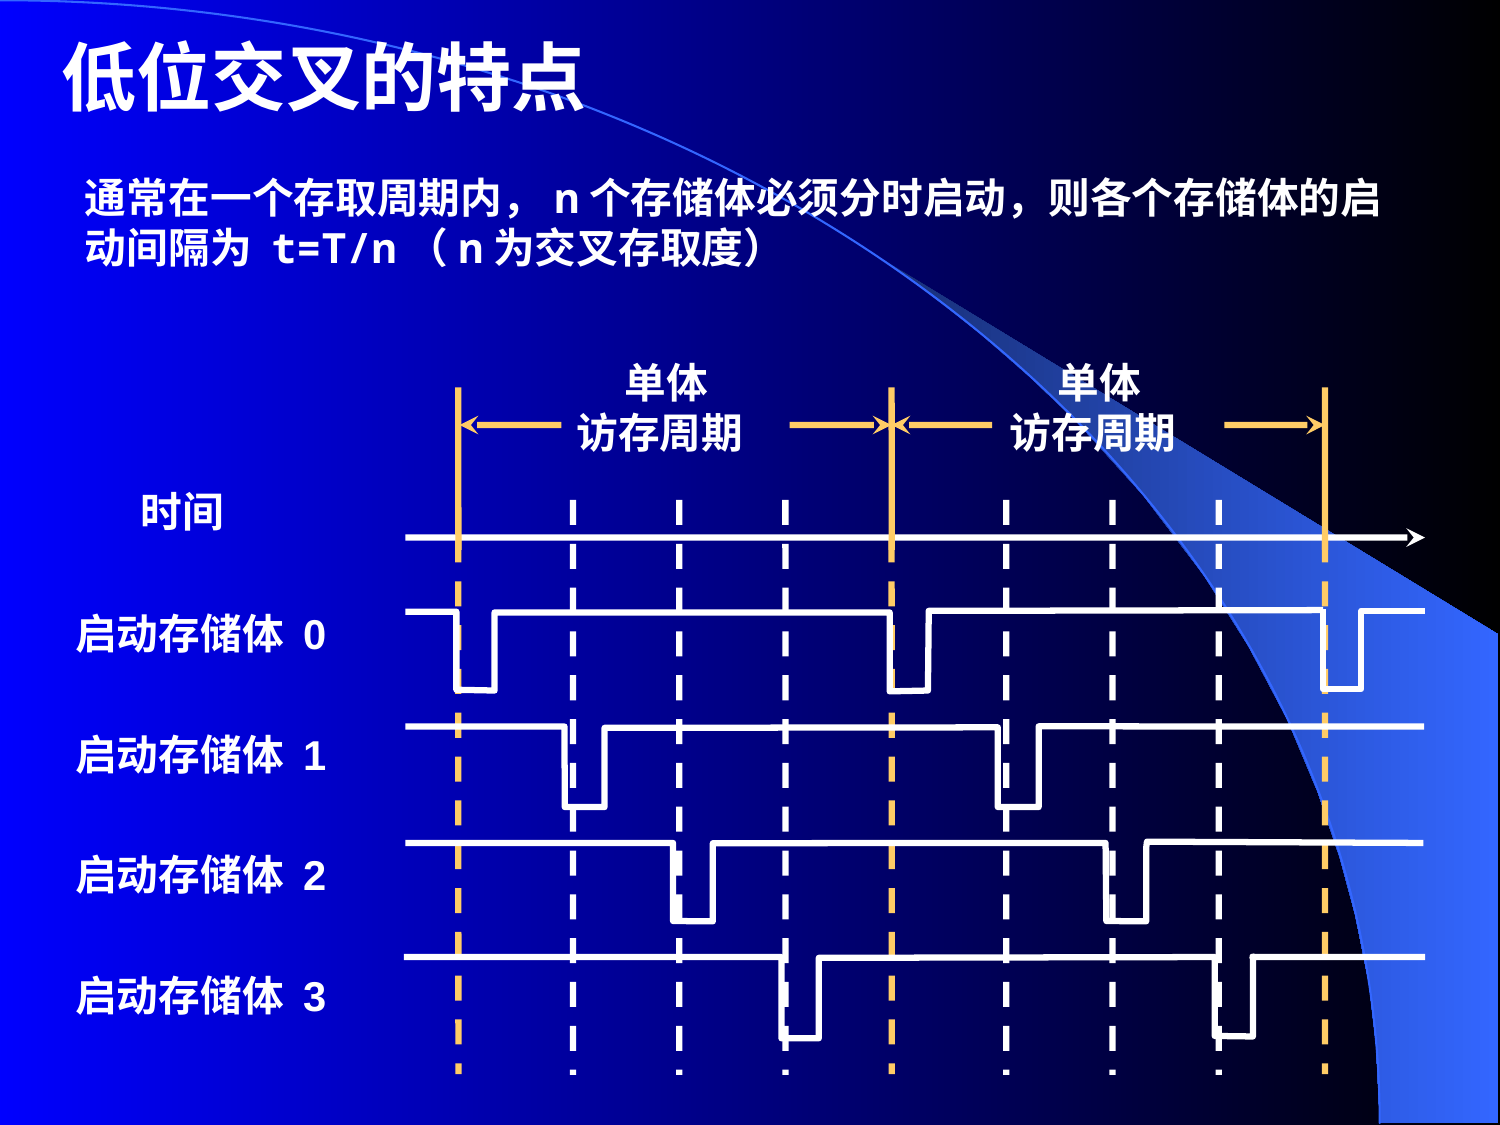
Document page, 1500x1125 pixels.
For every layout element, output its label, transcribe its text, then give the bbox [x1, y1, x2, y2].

text_box 通常在一个存取周期内，n个存储体必须分时启动，则各个存储体的启动间隔为 t=T/n（n为交叉存取度） [70, 163, 1418, 279]
text_box 启动存储体 0 [60, 600, 342, 665]
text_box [405, 609, 1426, 692]
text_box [1330, 478, 1426, 545]
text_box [124, 478, 452, 545]
text_box 低位交叉的特点 [46, 23, 710, 129]
text_box 启动存储体 3 [60, 962, 342, 1028]
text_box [458, 700, 1326, 1075]
text_box 启动存储体 2 [60, 841, 342, 907]
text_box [458, 349, 1326, 551]
text_box 启动存储体 1 [60, 720, 342, 786]
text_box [458, 558, 1326, 607]
